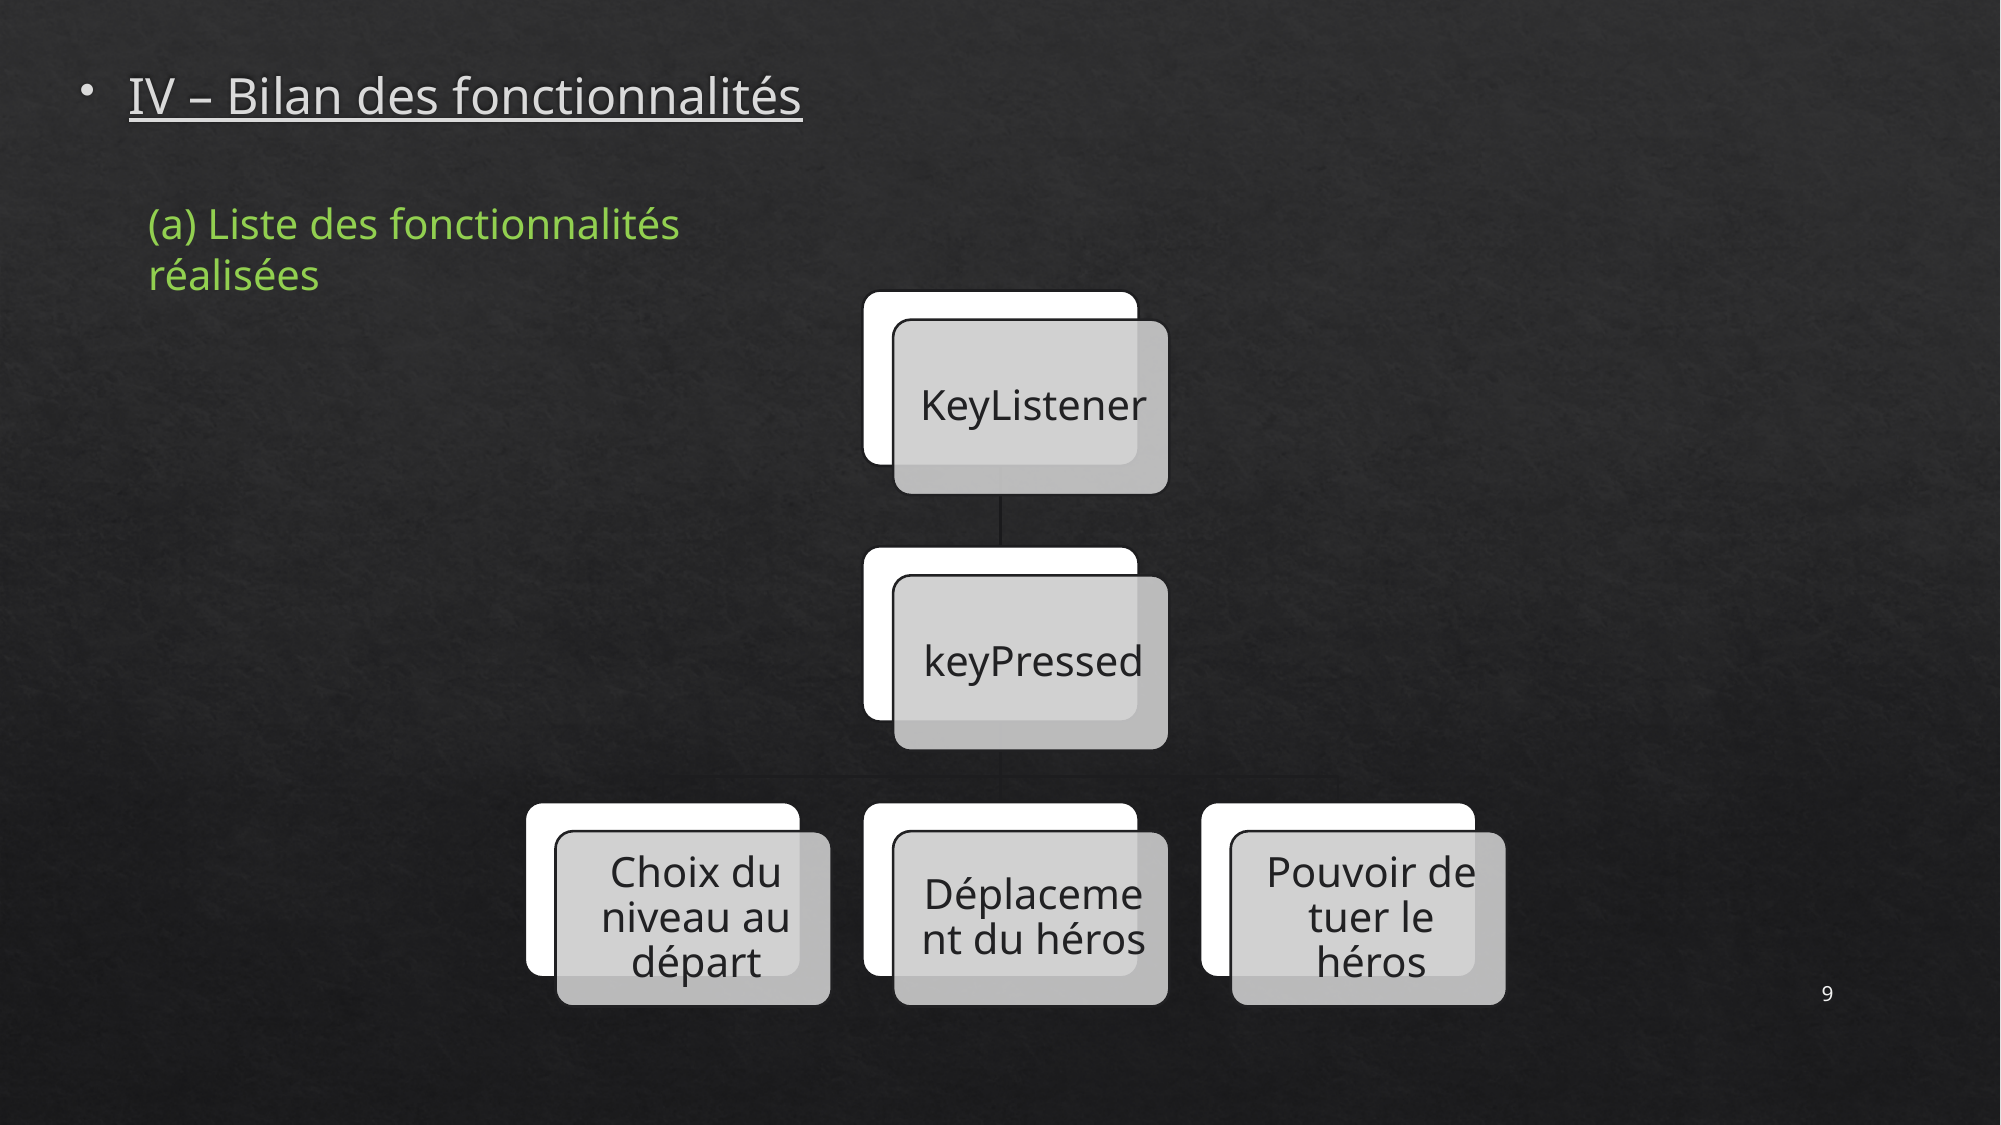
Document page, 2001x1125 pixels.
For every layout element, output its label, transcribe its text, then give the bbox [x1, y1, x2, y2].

text_box IV – Bilan des fonctionnalités [60, 56, 828, 190]
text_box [364, 289, 1667, 1008]
text_box (a) Liste des fonctionnalités réalisées [133, 190, 828, 306]
slide_number 9 [1724, 965, 1849, 1025]
